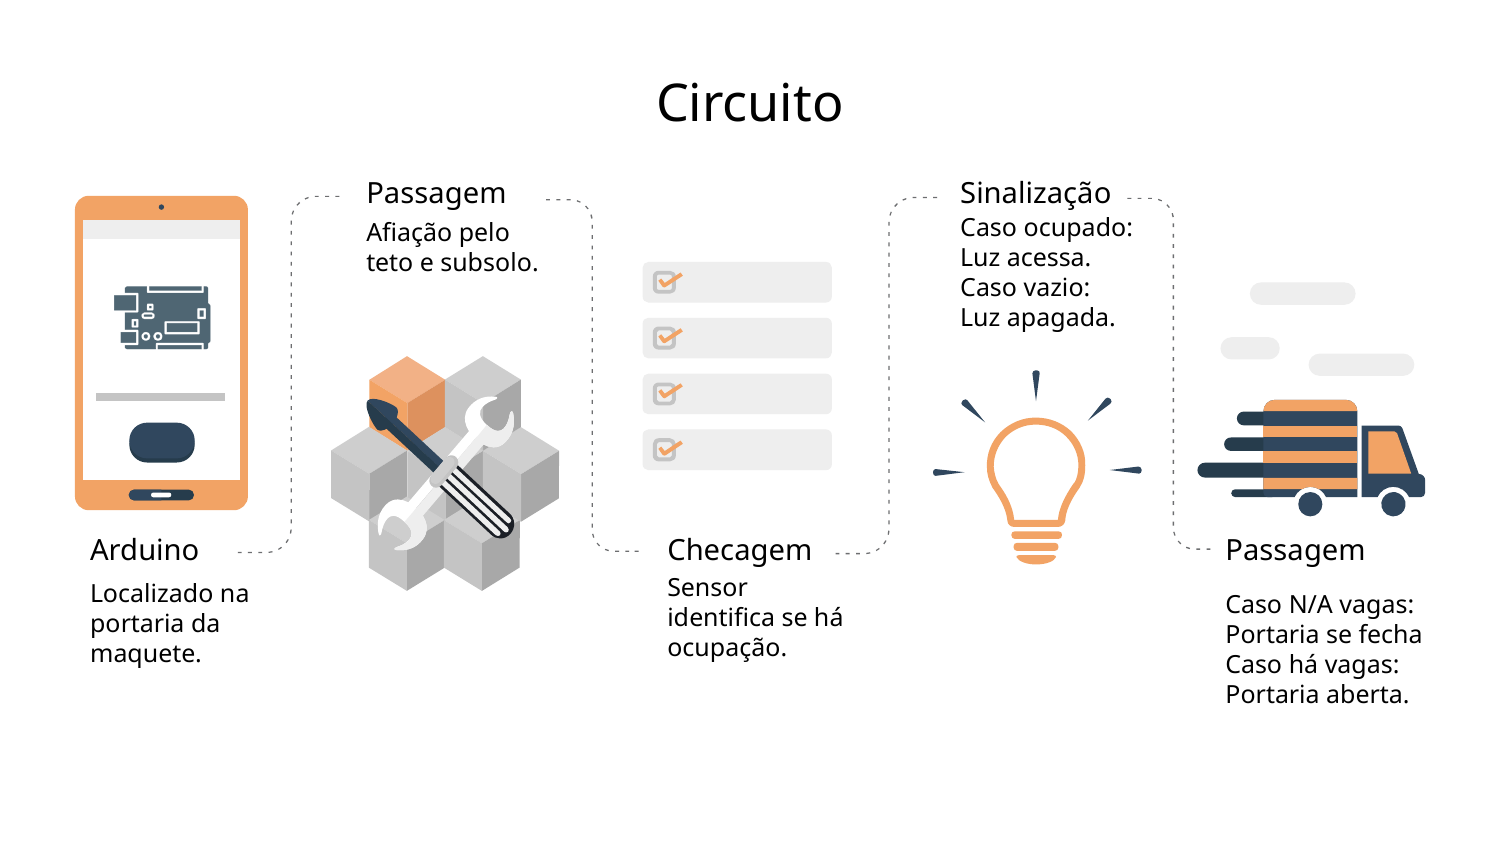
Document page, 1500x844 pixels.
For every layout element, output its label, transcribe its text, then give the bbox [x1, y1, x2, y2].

text_box [129, 446, 195, 463]
text_box Caso ocupado: Luz acessa. Caso vazio: Luz apagada. [945, 220, 1157, 322]
text_box Passagem [351, 169, 563, 196]
text_box [128, 489, 162, 501]
text_box [83, 219, 240, 240]
text_box [96, 394, 226, 401]
text_box Passagem [1210, 527, 1422, 571]
text_box Sinalização [945, 169, 1157, 213]
text_box Checagem [652, 527, 864, 566]
text_box [158, 204, 165, 210]
text_box [162, 489, 195, 501]
text_box [74, 195, 248, 511]
text_box Sensor identifica se há ocupação. [652, 566, 864, 667]
text_box Afiação pelo teto e subsolo. [351, 196, 563, 298]
text_box [151, 492, 172, 498]
text_box Circuito [116, 67, 1384, 134]
text_box Caso N/A vagas: Portaria se fecha Caso há vagas: Portaria aberta. [1210, 598, 1500, 700]
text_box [642, 261, 833, 471]
text_box [83, 240, 240, 480]
text_box [129, 422, 195, 459]
picture [92, 247, 232, 386]
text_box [932, 370, 1142, 565]
text_box Arduino [74, 527, 287, 571]
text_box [330, 355, 560, 592]
text_box Localizado na portaria da maquete. [74, 572, 287, 673]
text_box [1197, 271, 1426, 517]
